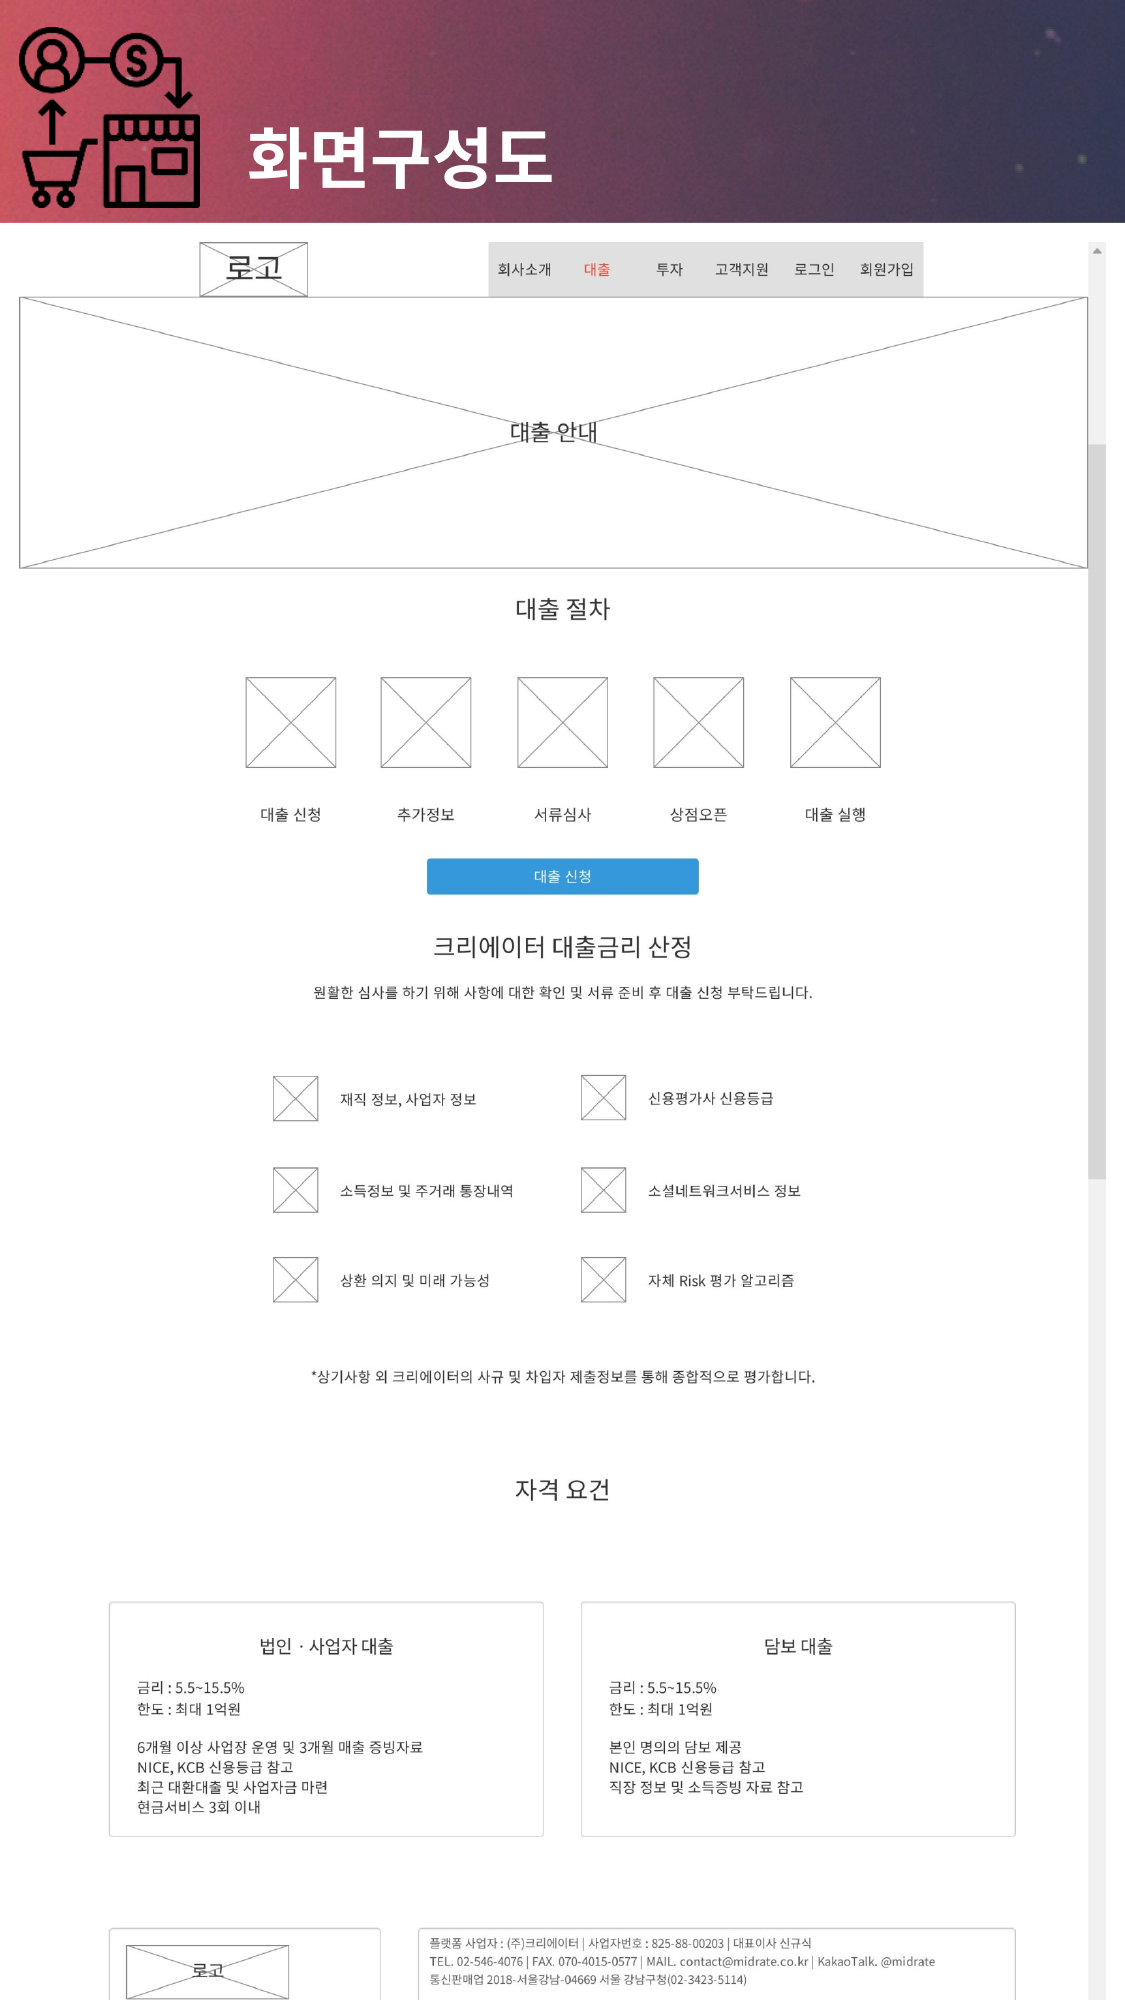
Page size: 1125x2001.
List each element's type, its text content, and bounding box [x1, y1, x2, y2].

picture [0, 0, 1125, 222]
picture [18, 242, 1107, 2000]
title 화면구성도 [232, 103, 884, 211]
